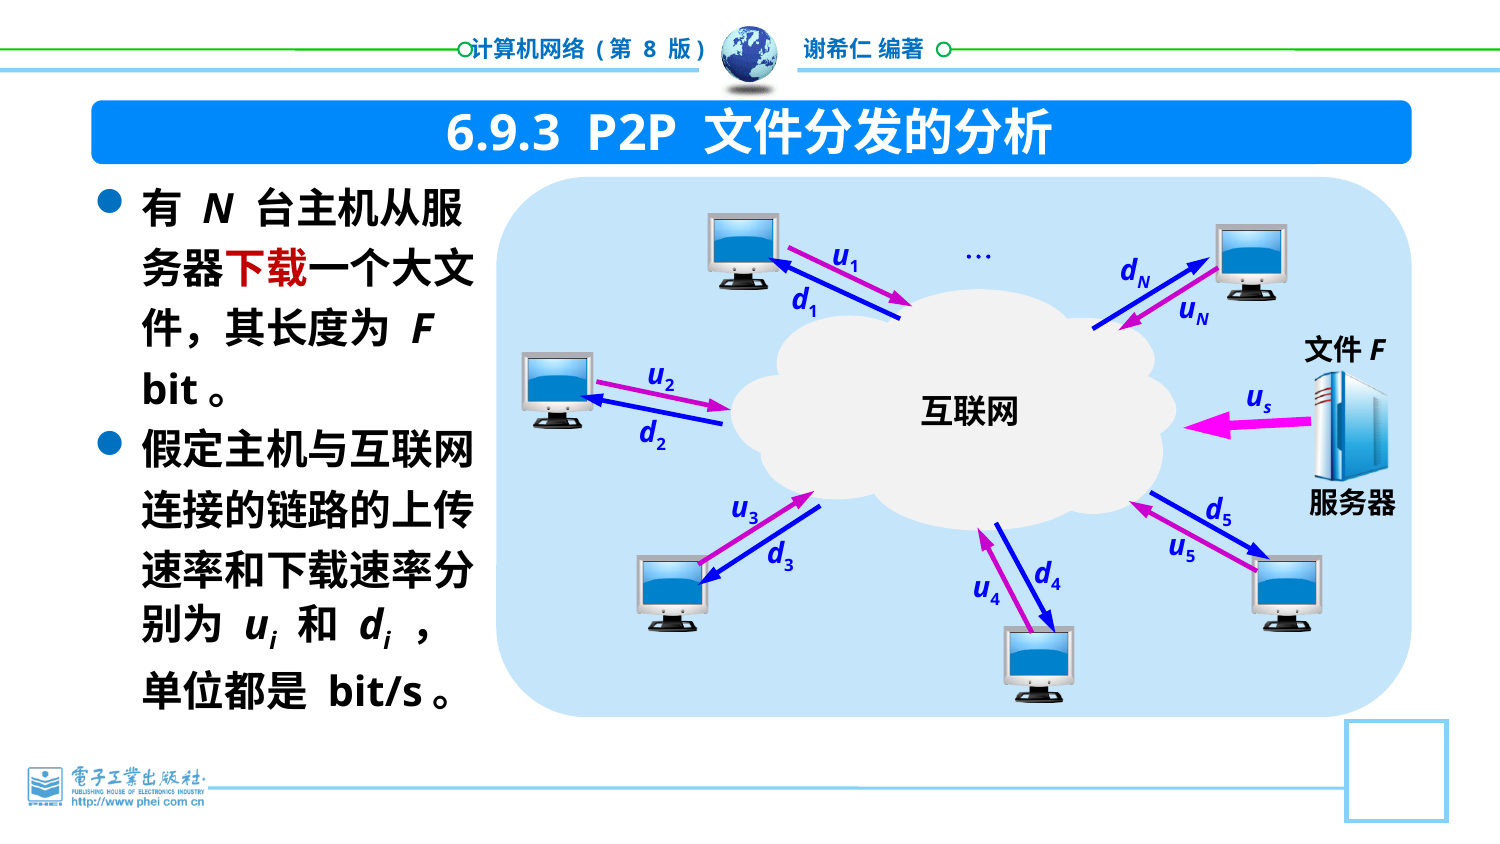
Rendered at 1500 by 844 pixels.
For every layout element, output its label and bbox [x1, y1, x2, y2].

picture [516, 348, 599, 431]
picture [23, 764, 208, 809]
text_box [79, 93, 1414, 723]
picture [631, 551, 715, 634]
picture [997, 622, 1081, 705]
picture [1210, 220, 1293, 304]
picture [1245, 551, 1329, 634]
picture [702, 208, 785, 292]
picture [719, 24, 779, 93]
picture [1310, 369, 1391, 482]
